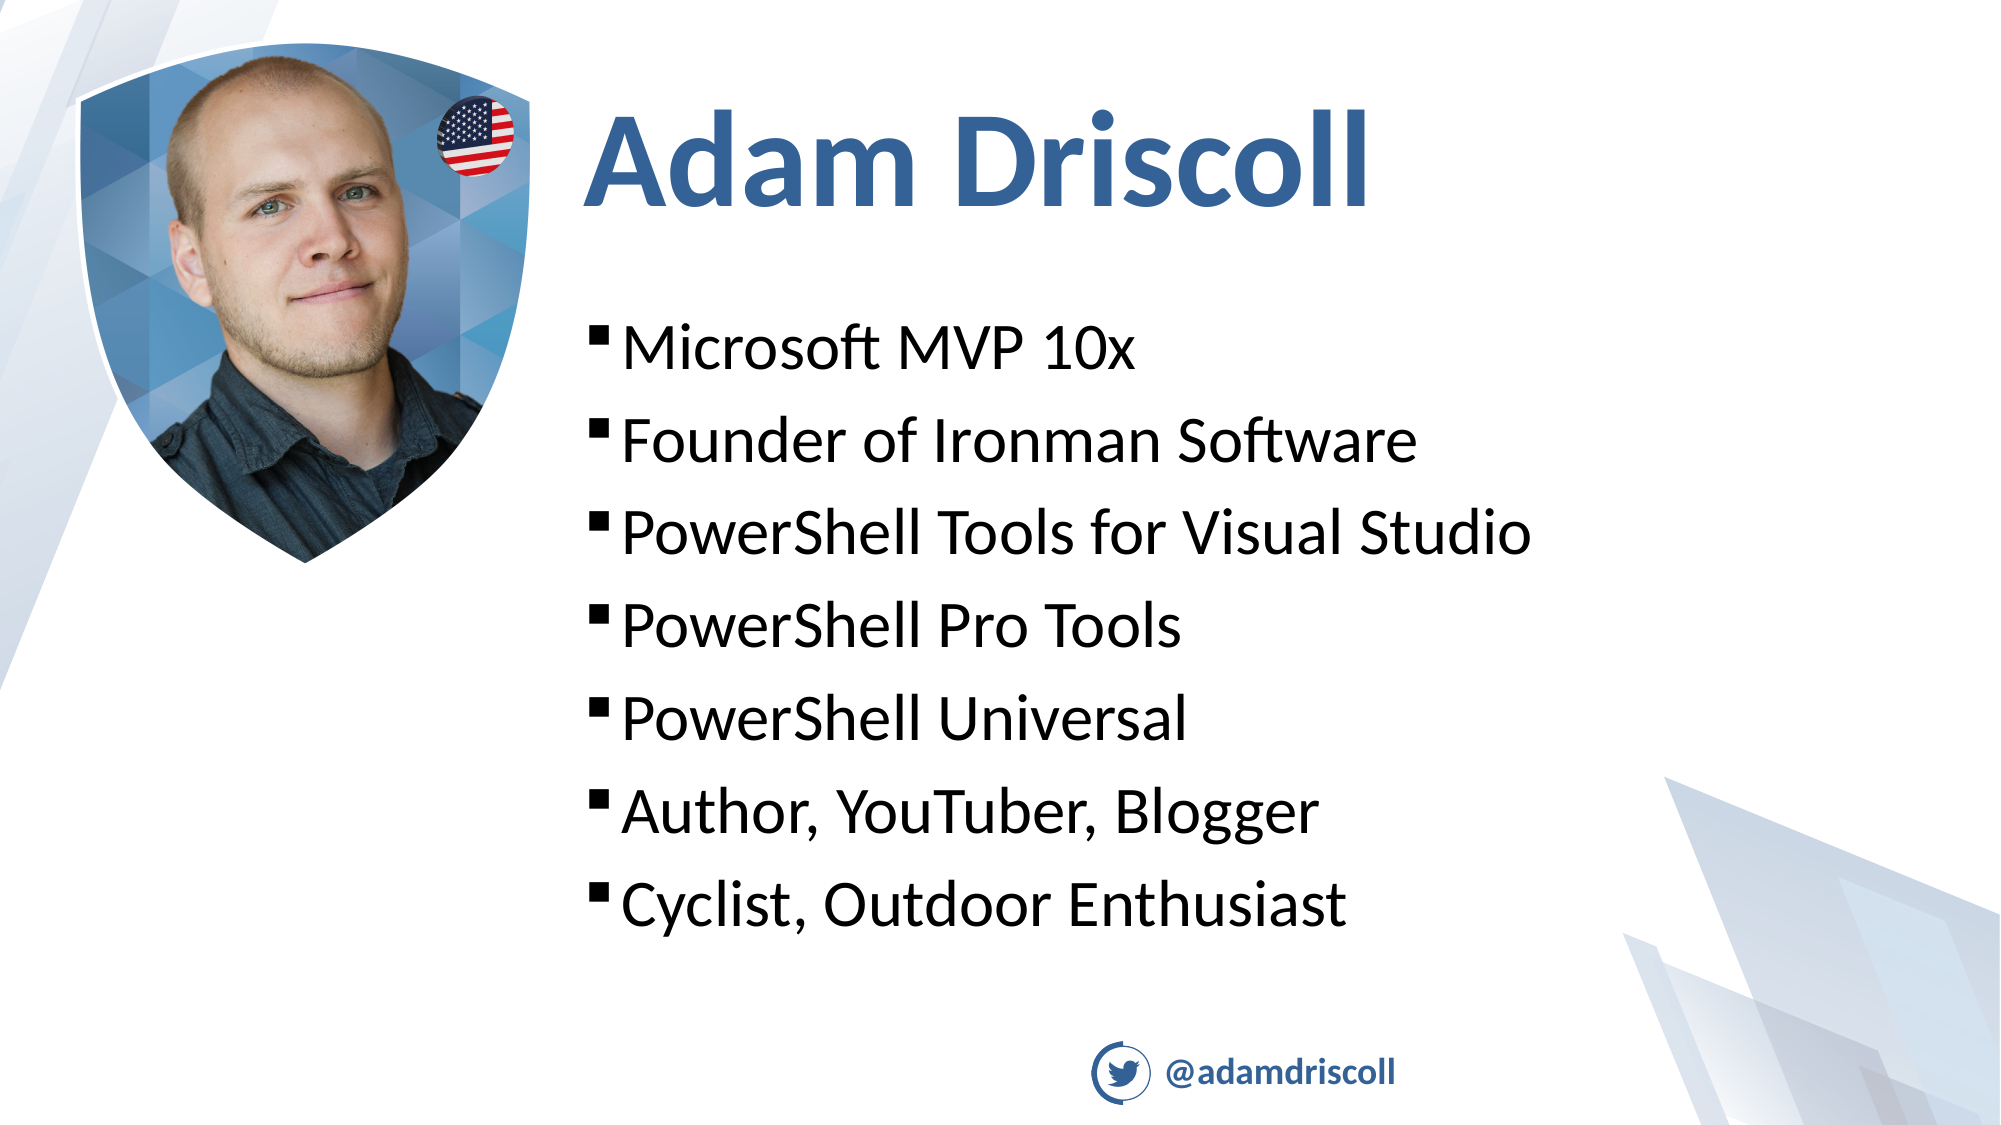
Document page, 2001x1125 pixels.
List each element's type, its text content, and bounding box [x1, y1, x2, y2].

text_box Adam Driscoll [568, 53, 1863, 271]
text_box Microsoft MVP 10x Founder of Ironman Software PowerShell Tools for Visual Studio PowerShell Pro Tools PowerShell Universal Author, YouTuber, Blogger Cyclist, Outdoor Enthusiast [568, 303, 1863, 1014]
picture [0, 0, 2000, 1125]
